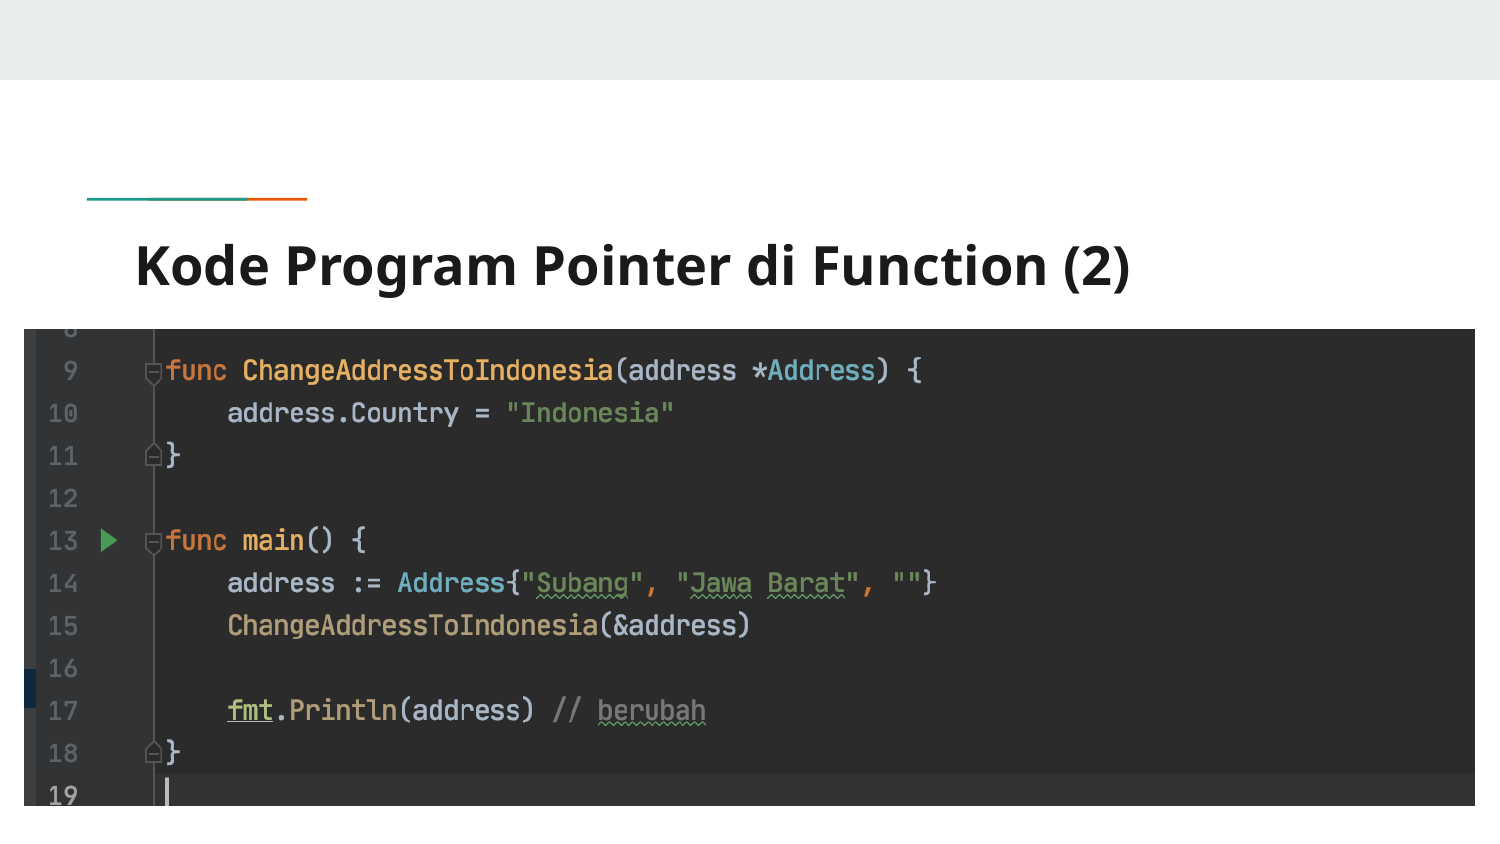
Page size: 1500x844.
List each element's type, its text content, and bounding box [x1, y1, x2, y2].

title Kode Program Pointer di Function (2) [119, 216, 1381, 305]
picture [24, 328, 1476, 806]
